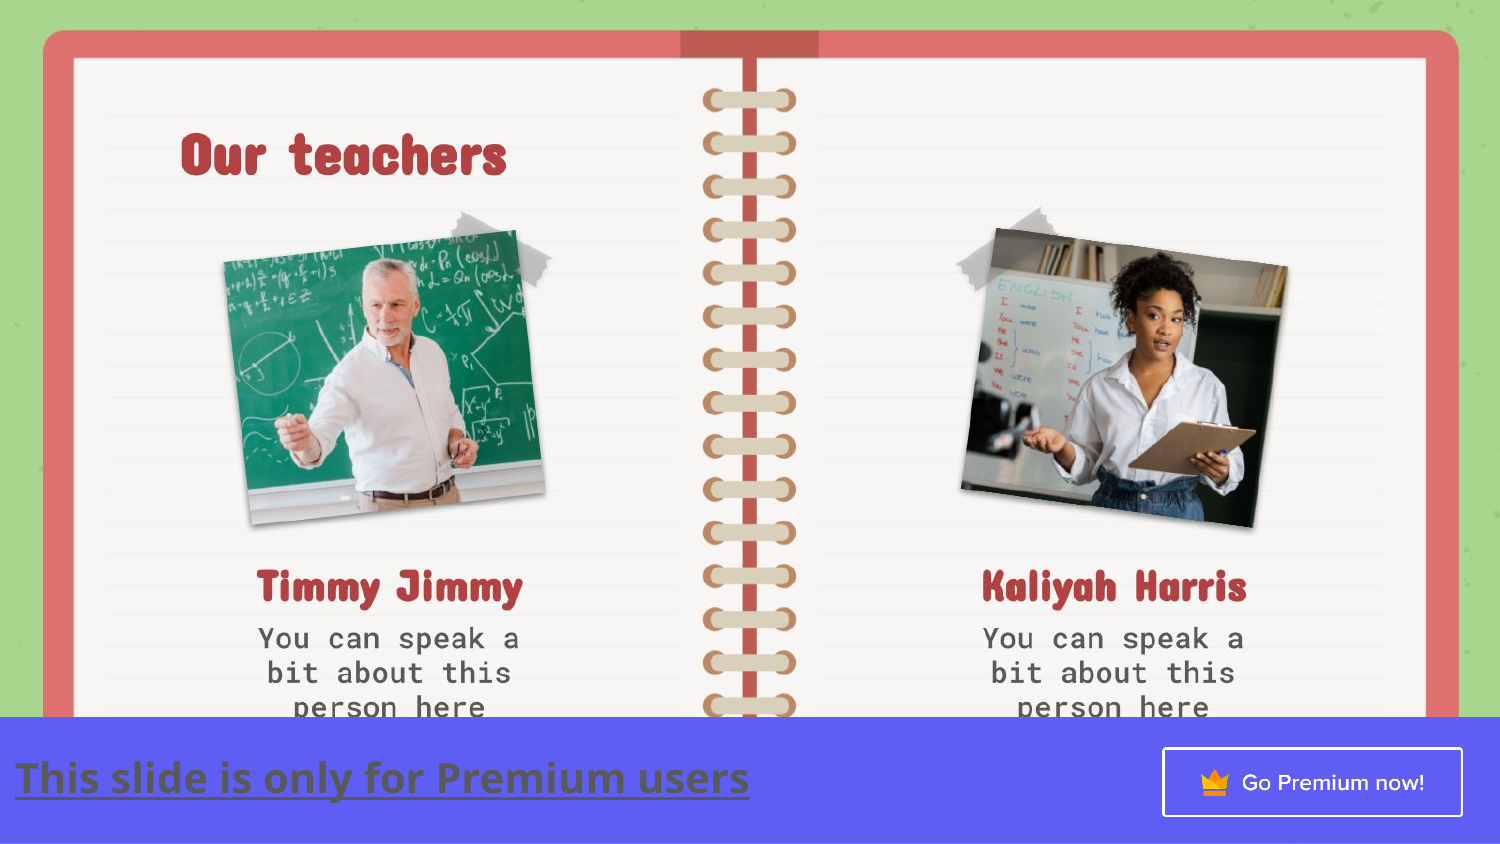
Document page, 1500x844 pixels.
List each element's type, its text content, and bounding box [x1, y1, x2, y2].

picture [1162, 747, 1463, 817]
text_box This slide is only for Premium users [0, 717, 1500, 844]
picture [0, 0, 1500, 717]
